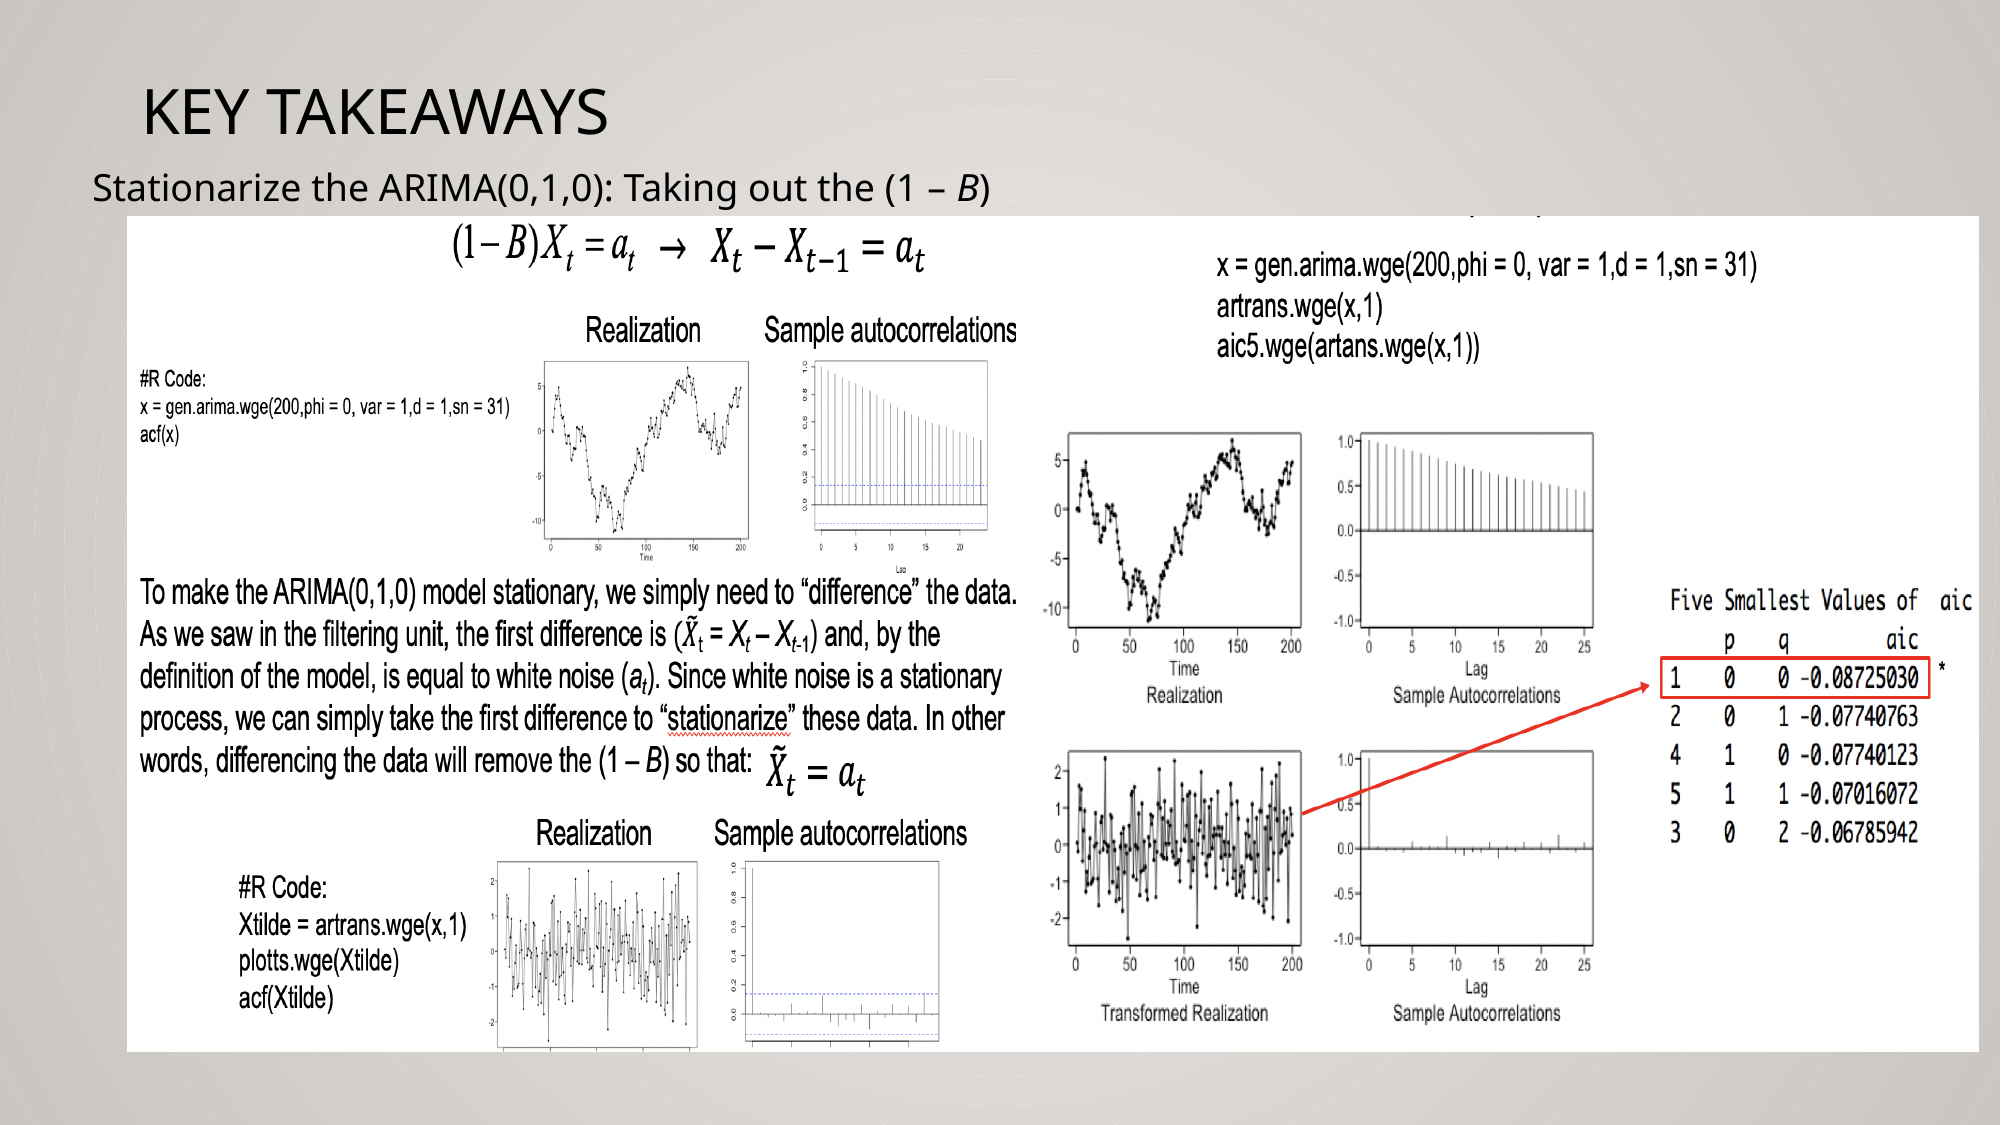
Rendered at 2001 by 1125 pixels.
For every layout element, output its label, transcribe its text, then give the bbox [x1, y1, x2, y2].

title Key Takeaways [126, 73, 1702, 157]
picture [126, 216, 1979, 1052]
text_box Stationarize the ARIMA(0,1,0): Taking out the (1 – B) [77, 156, 1006, 217]
